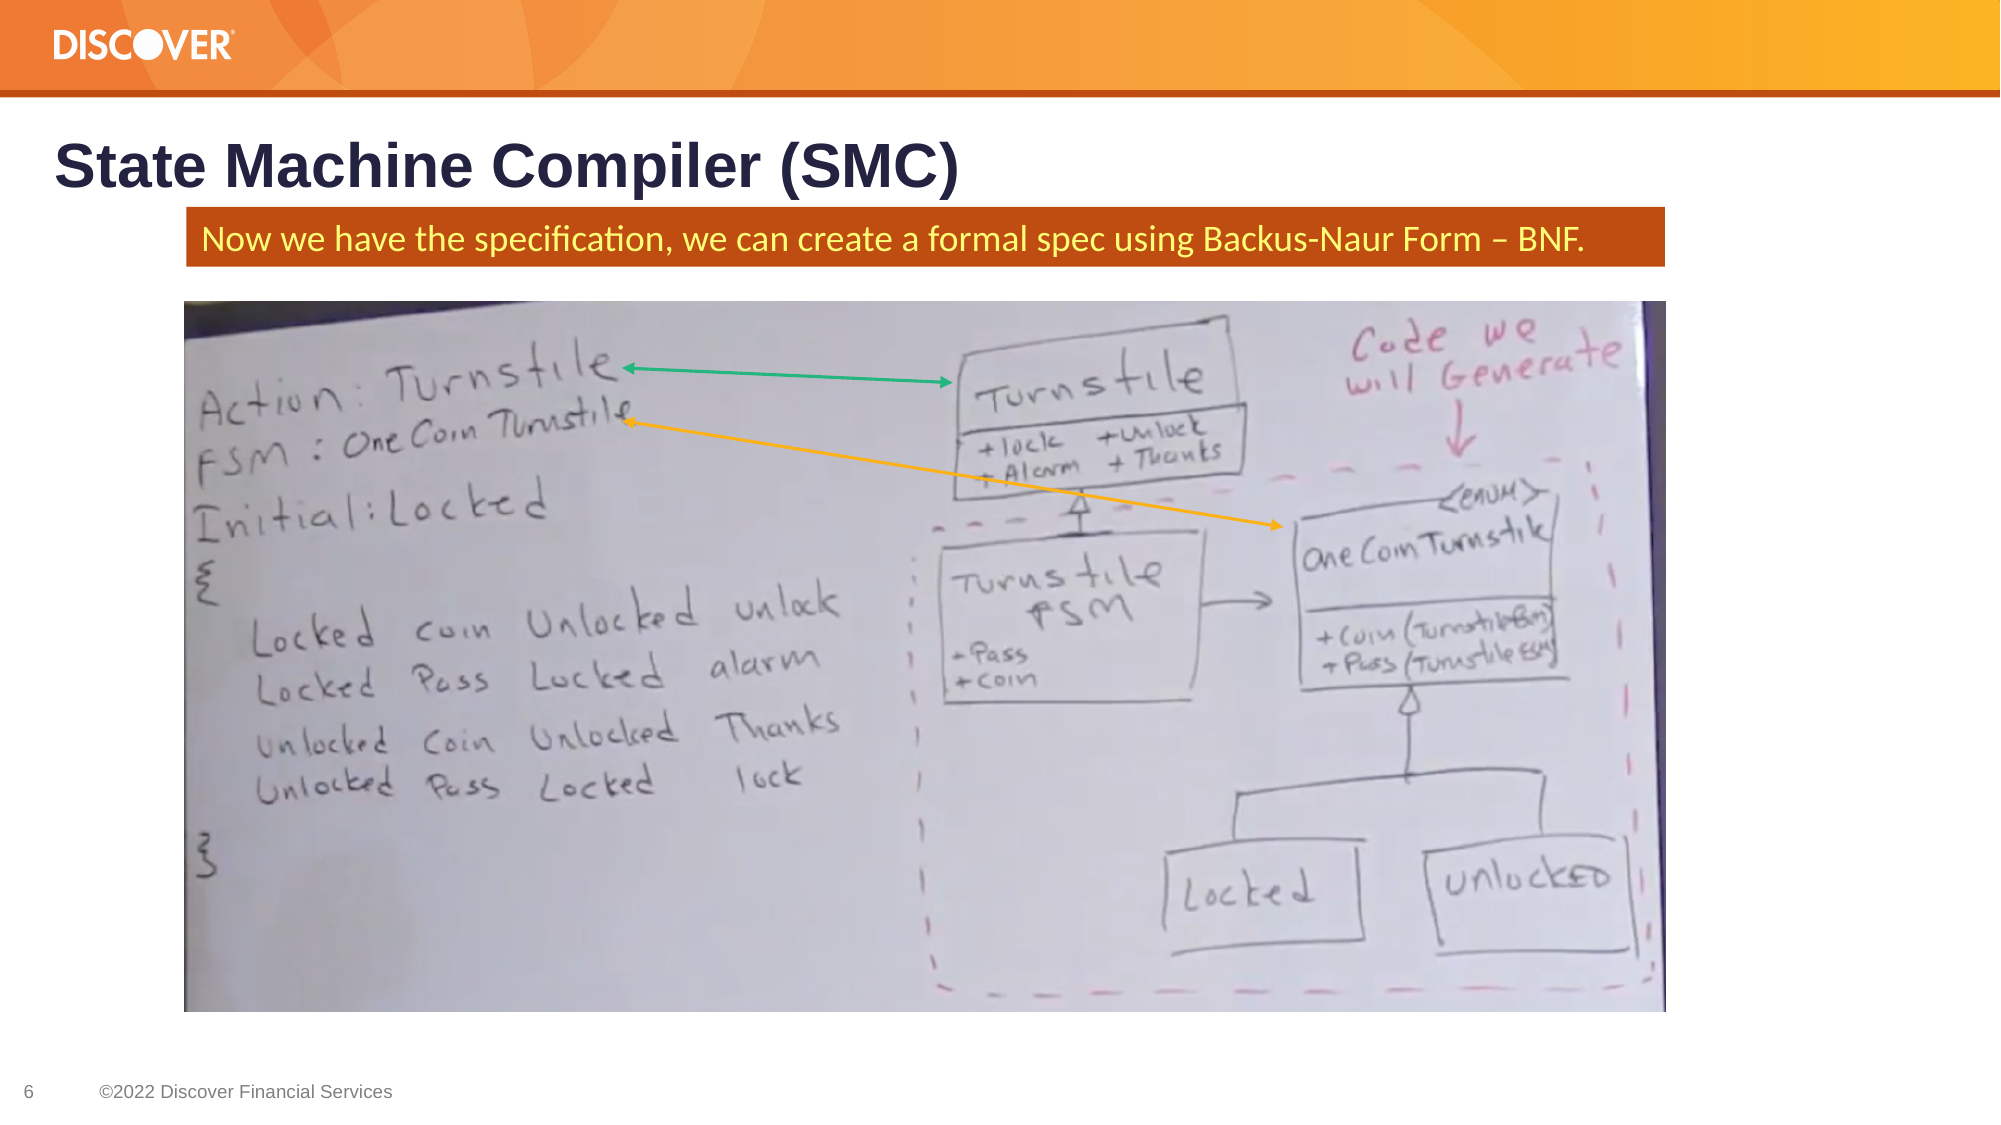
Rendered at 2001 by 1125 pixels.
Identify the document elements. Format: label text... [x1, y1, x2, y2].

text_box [621, 367, 953, 383]
text_box Now we have the specification, we can create a formal spec using Backus-Naur Form – BNF. [186, 206, 1665, 267]
title State Machine Compiler (SMC) [54, 97, 1945, 225]
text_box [621, 420, 1284, 527]
picture [0, 0, 1795, 90]
picture [184, 300, 1666, 1012]
